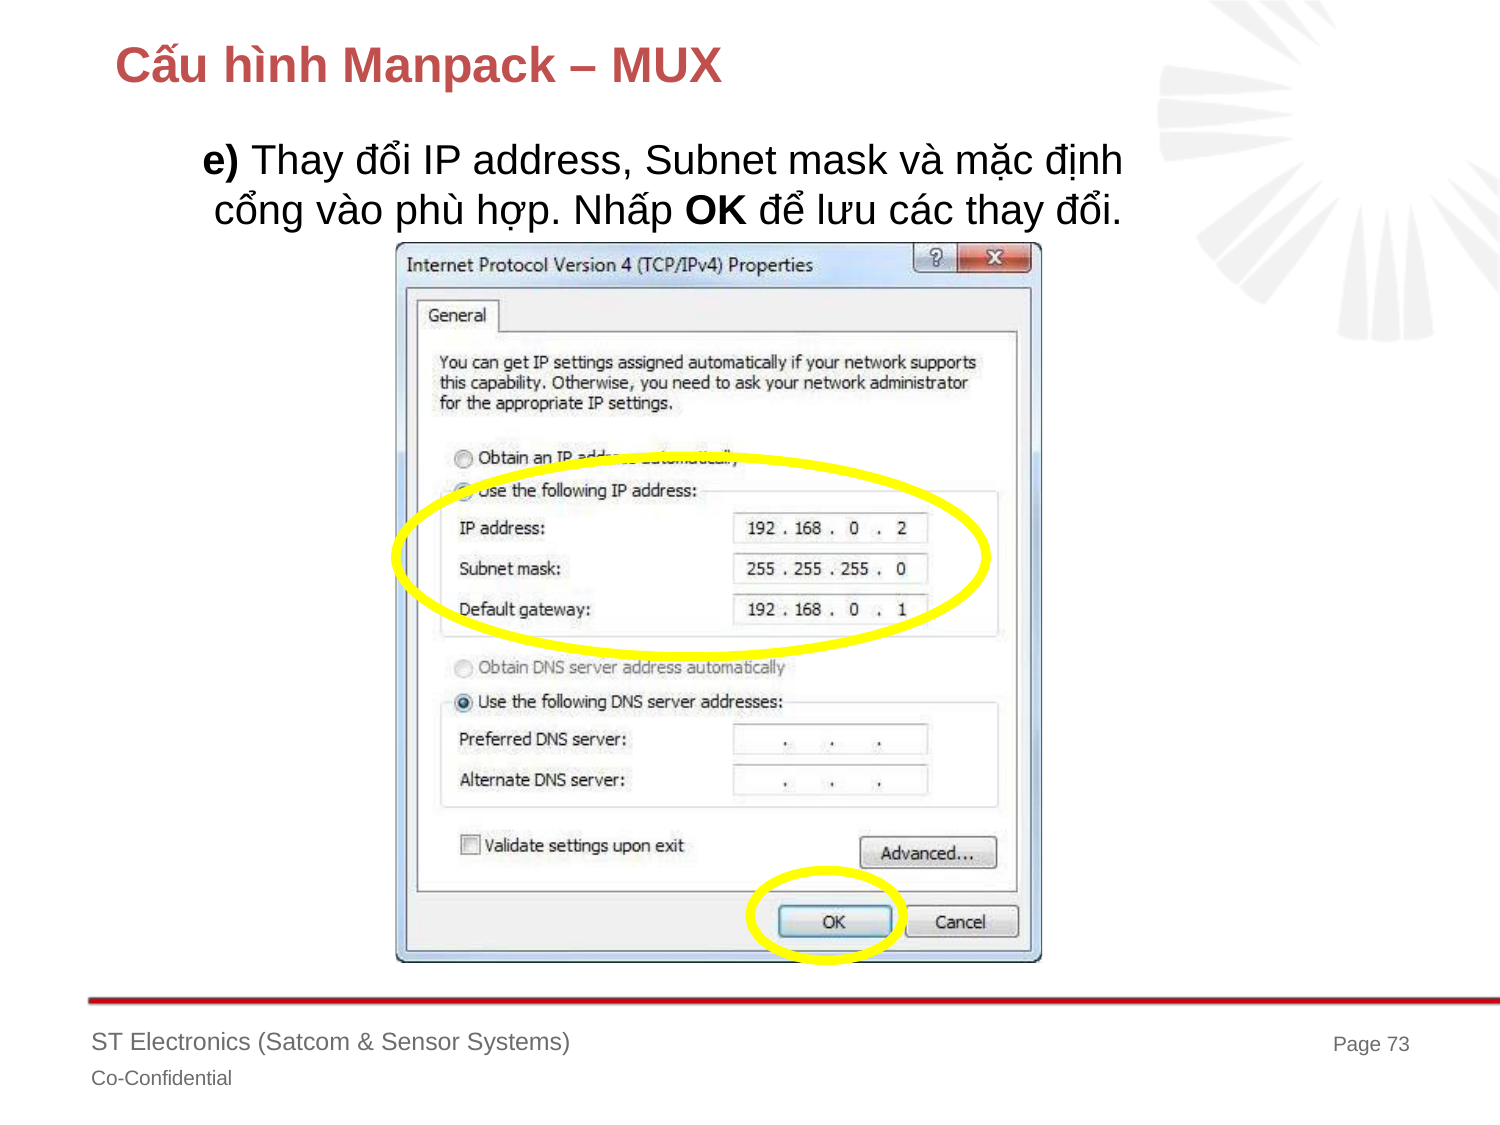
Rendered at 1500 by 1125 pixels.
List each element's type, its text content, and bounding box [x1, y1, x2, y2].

text_box [395, 456, 987, 657]
picture [0, 0, 1500, 1125]
text_box [749, 870, 904, 961]
title Cấu hình Manpack – MUX [113, 32, 1387, 221]
text_box [395, 242, 1043, 963]
slide_number Page 73 [1319, 1031, 1415, 1125]
text_box e) Thay đổi IP address, Subnet mask và mặc định cổng vào phù hợp. Nhấp OK để lưu các thay đổi. [200, 133, 1125, 233]
footer ST Electronics (Satcom & Sensor Systems) Co-Confidential [89, 1028, 574, 1125]
